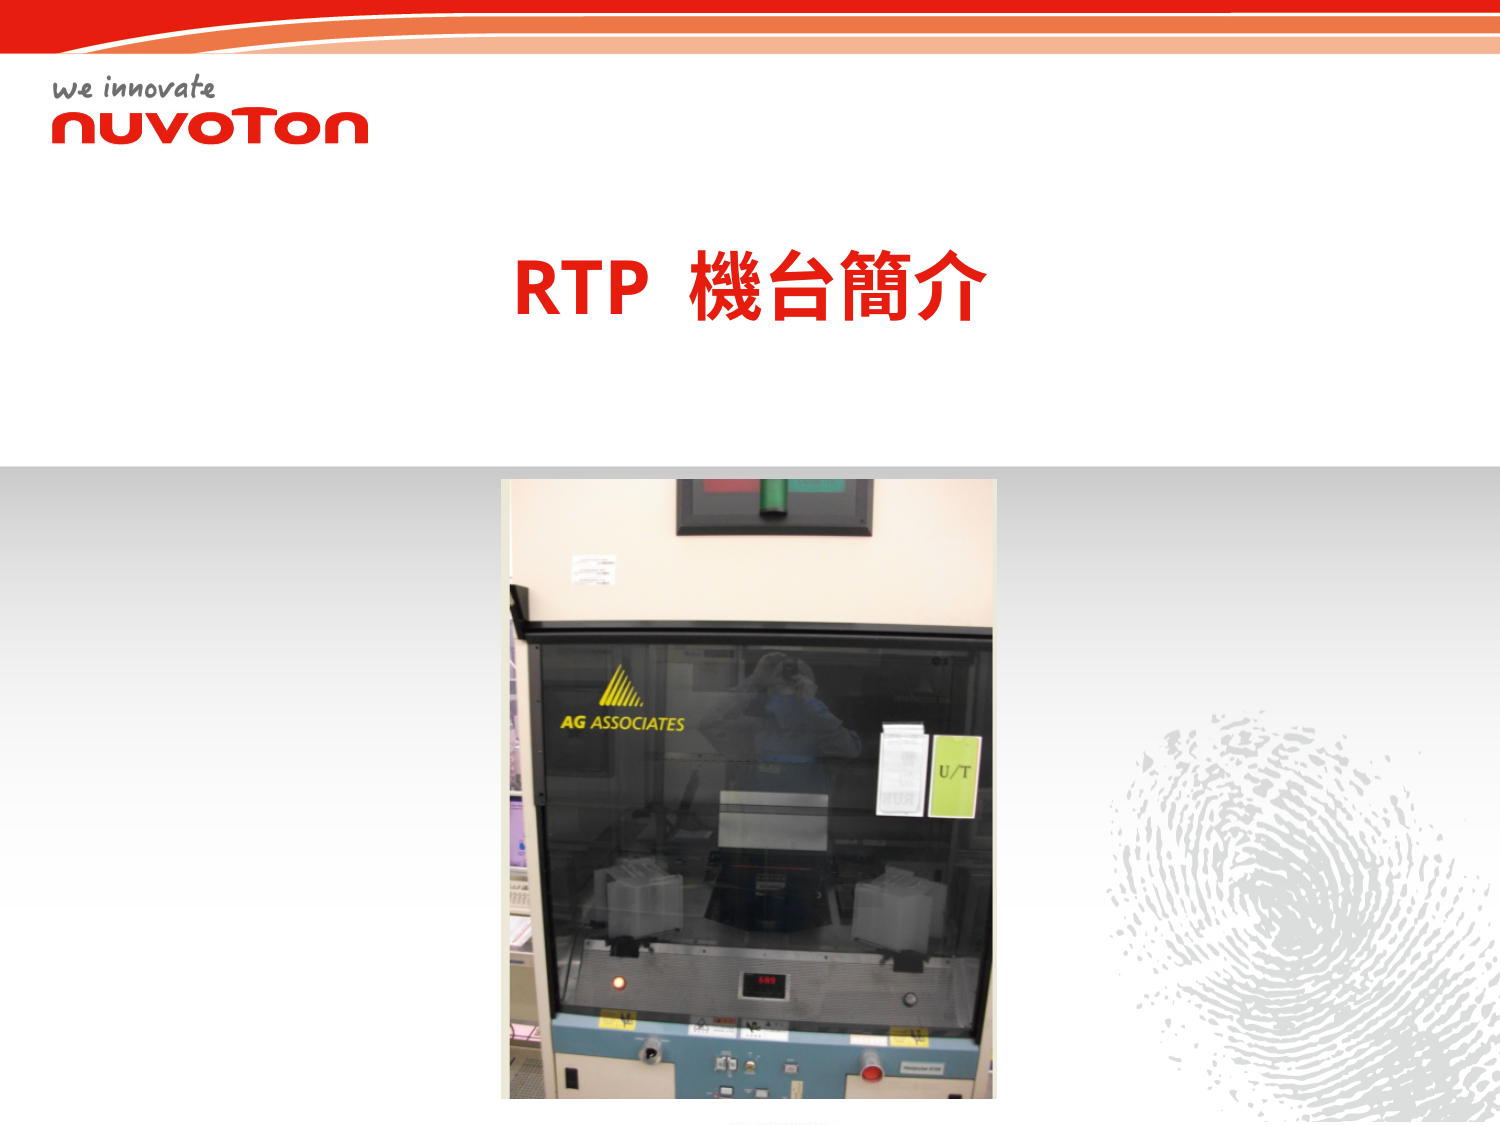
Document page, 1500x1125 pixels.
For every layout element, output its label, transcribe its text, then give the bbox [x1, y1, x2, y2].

picture [0, 0, 1500, 1125]
title RTP 機台簡介 [112, 231, 1388, 468]
